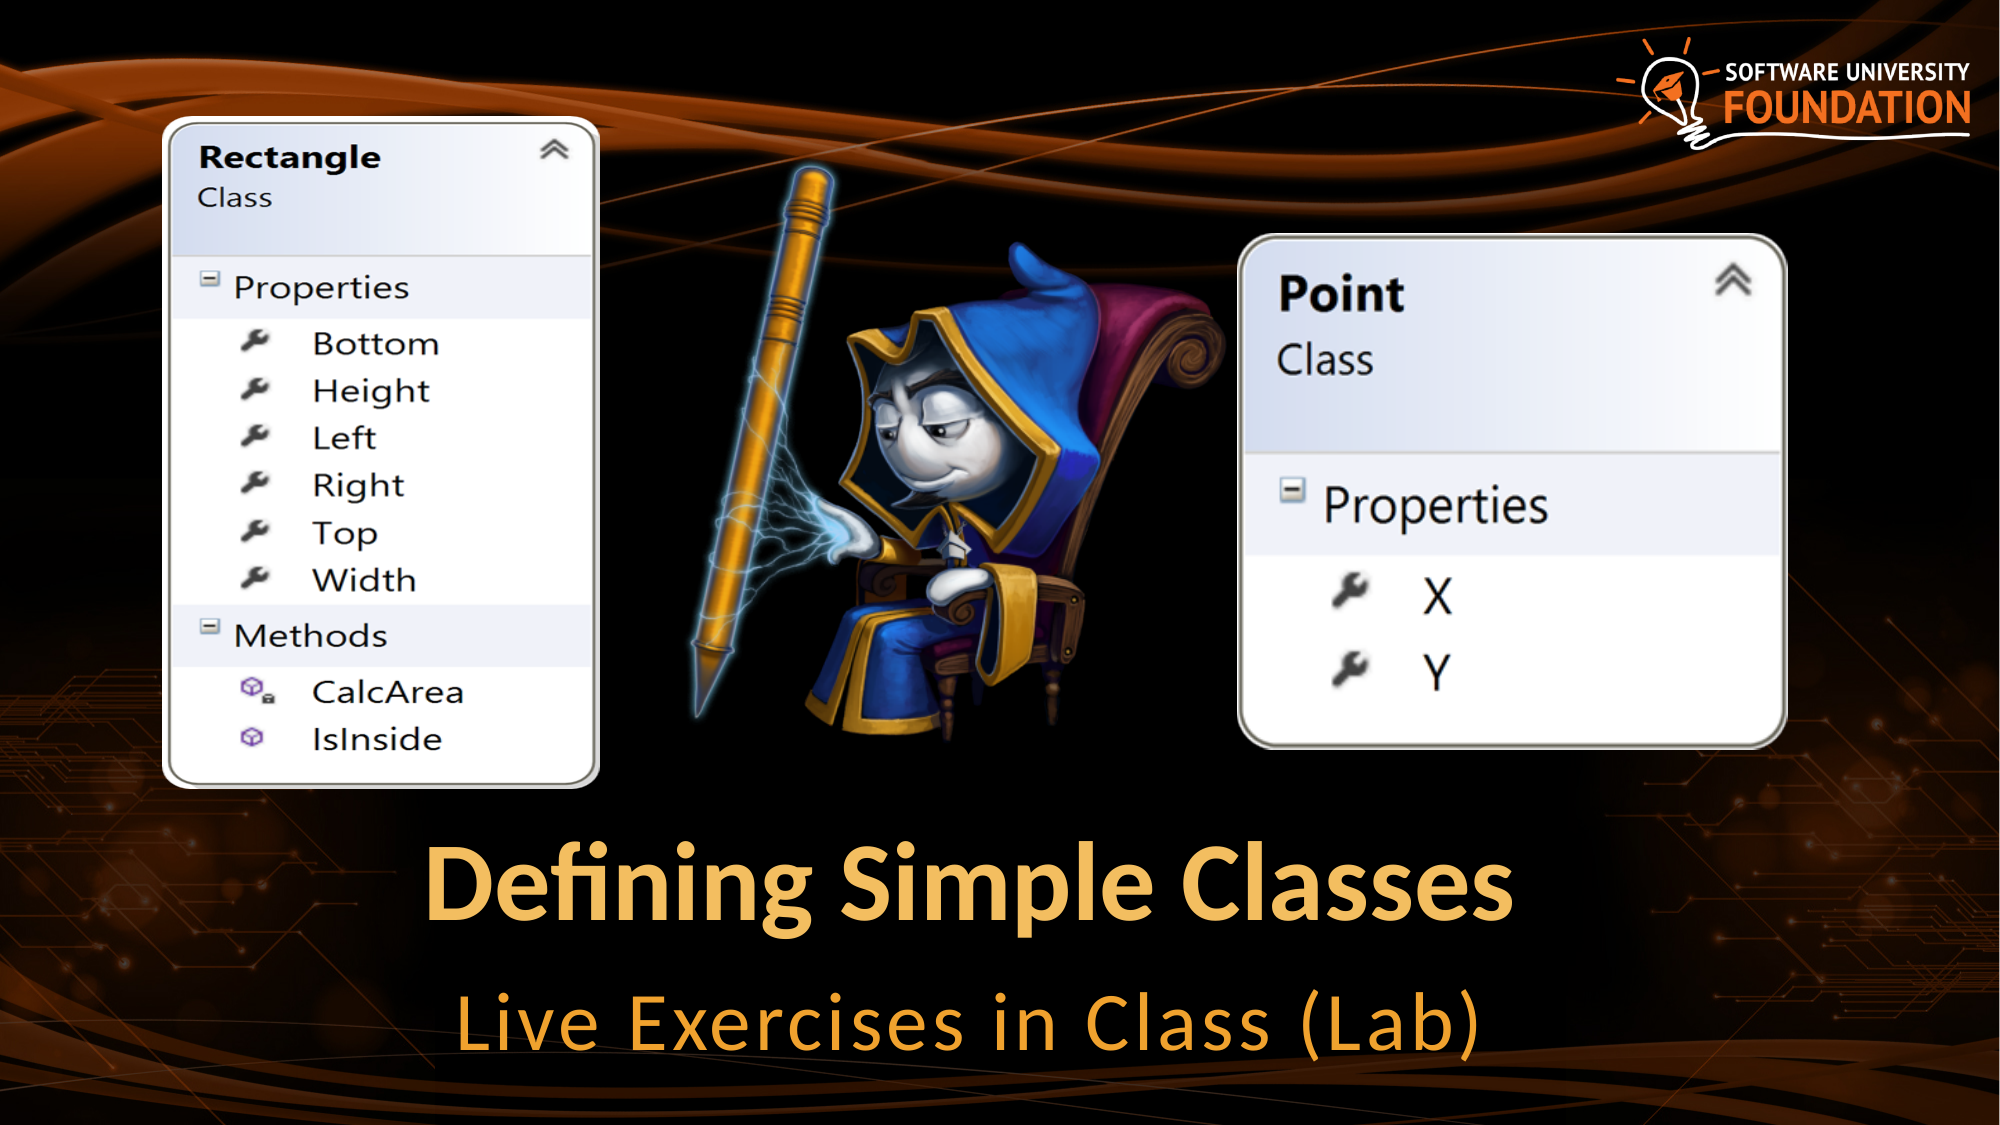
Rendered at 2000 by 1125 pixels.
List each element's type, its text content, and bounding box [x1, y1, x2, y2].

picture [0, 0, 2000, 1125]
title Defining Simple Classes [166, 822, 1775, 950]
list Live Exercises in Class (Lab) [166, 956, 1775, 1075]
